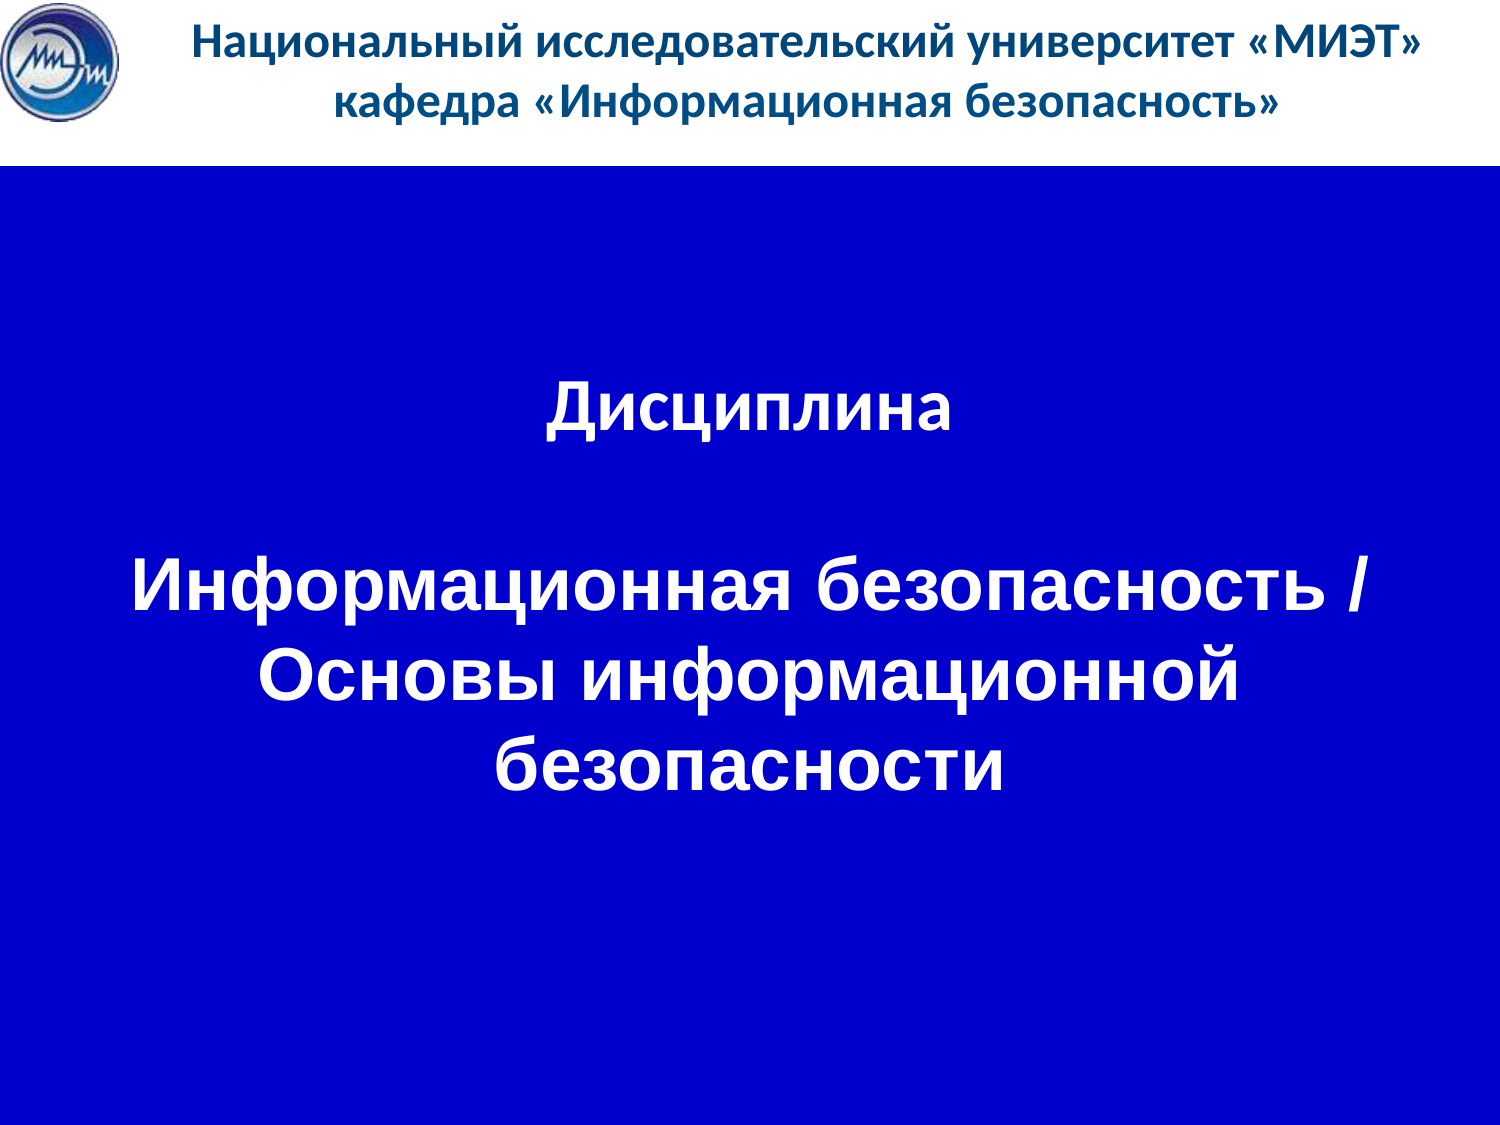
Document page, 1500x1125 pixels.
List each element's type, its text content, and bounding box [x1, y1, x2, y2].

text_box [0, 0, 1500, 165]
text_box Дисциплина Информационная безопасность / Основы информационной безопасности [29, 290, 1471, 814]
